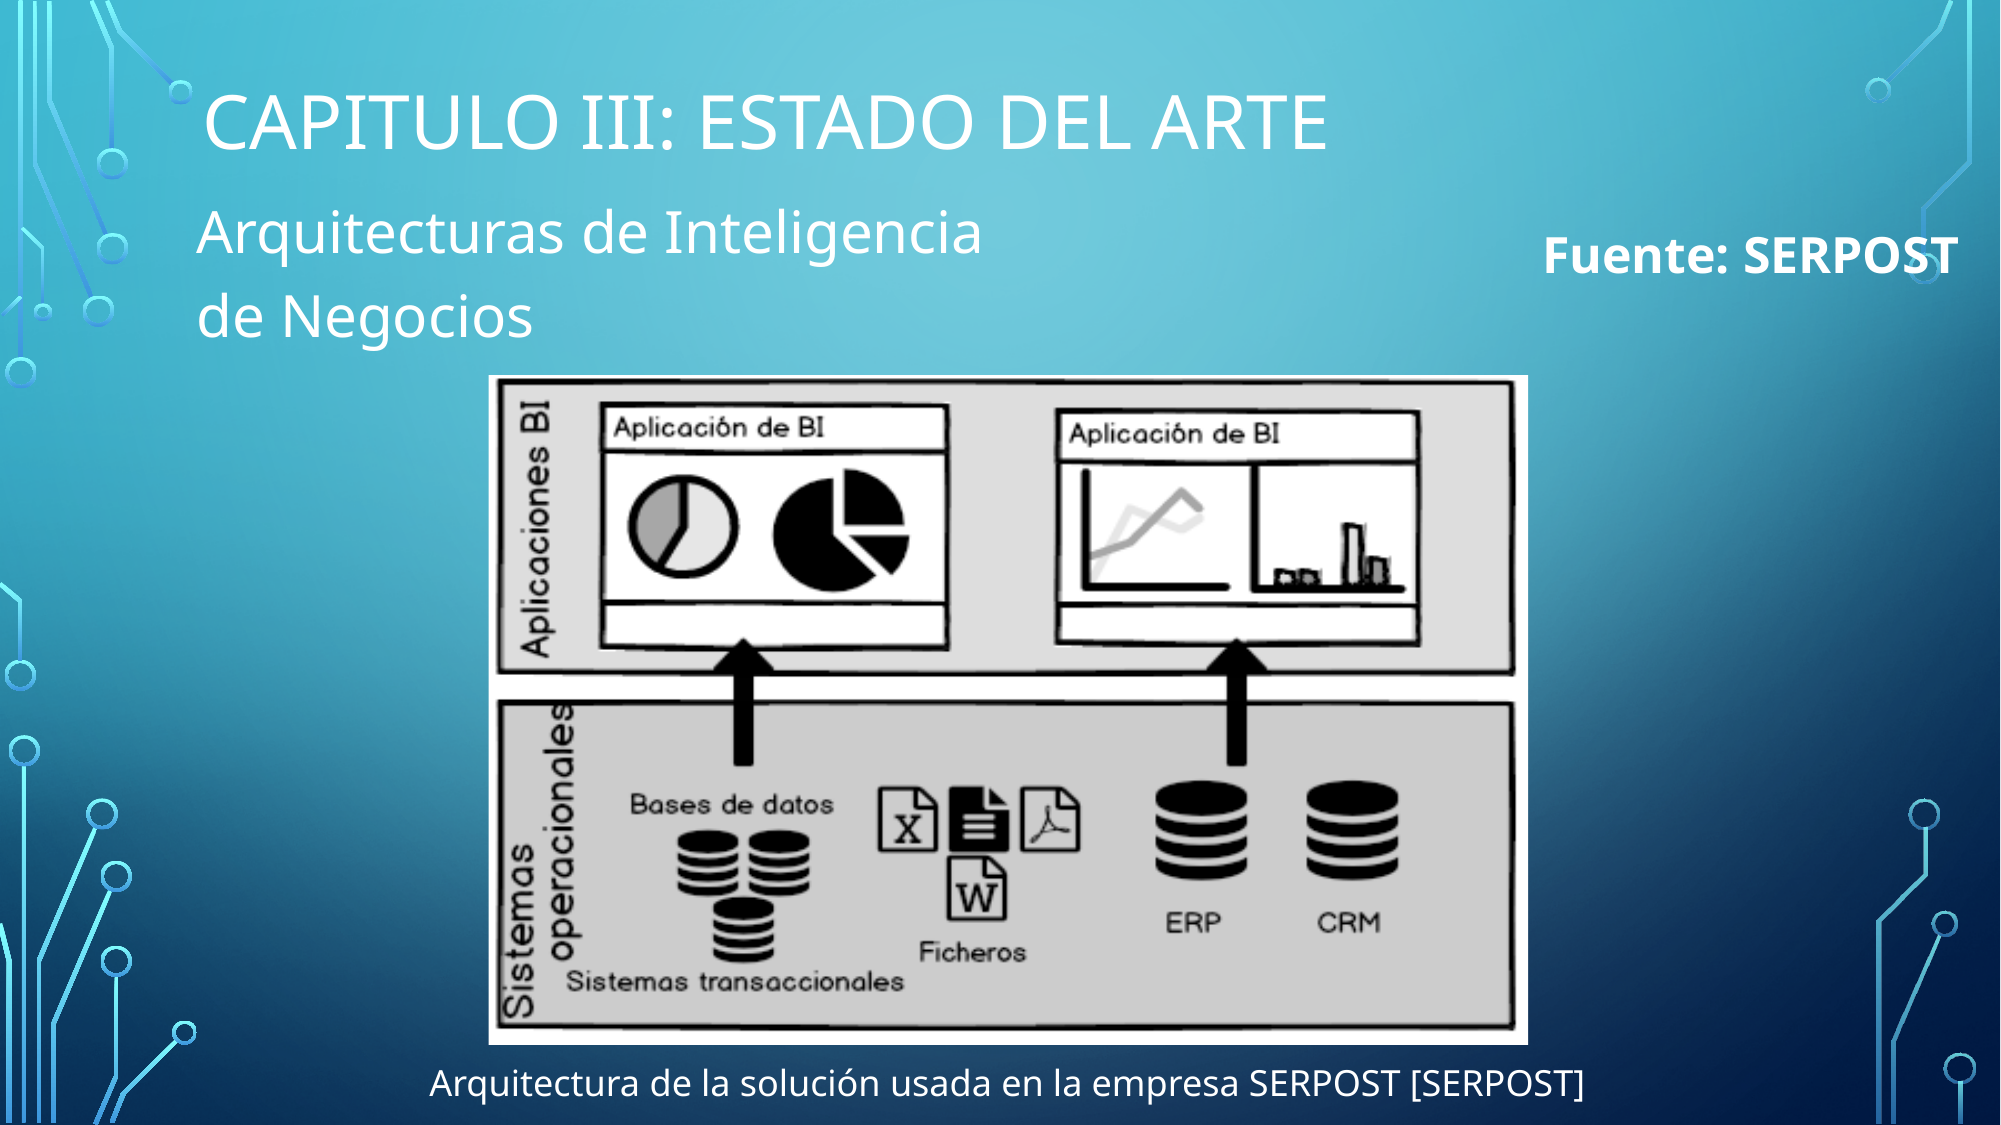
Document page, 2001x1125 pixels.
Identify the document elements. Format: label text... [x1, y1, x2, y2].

text_box Arquitectura de la solución usada en la empresa SERPOST [SERPOST] [414, 1044, 1603, 1119]
text_box Arquitecturas de Inteligencia de Negocios [181, 173, 1092, 361]
picture [488, 375, 1529, 1045]
title Capitulo III: Estado del Arte [187, 72, 1813, 179]
text_box Fuente: SERPOST [827, 203, 1975, 331]
